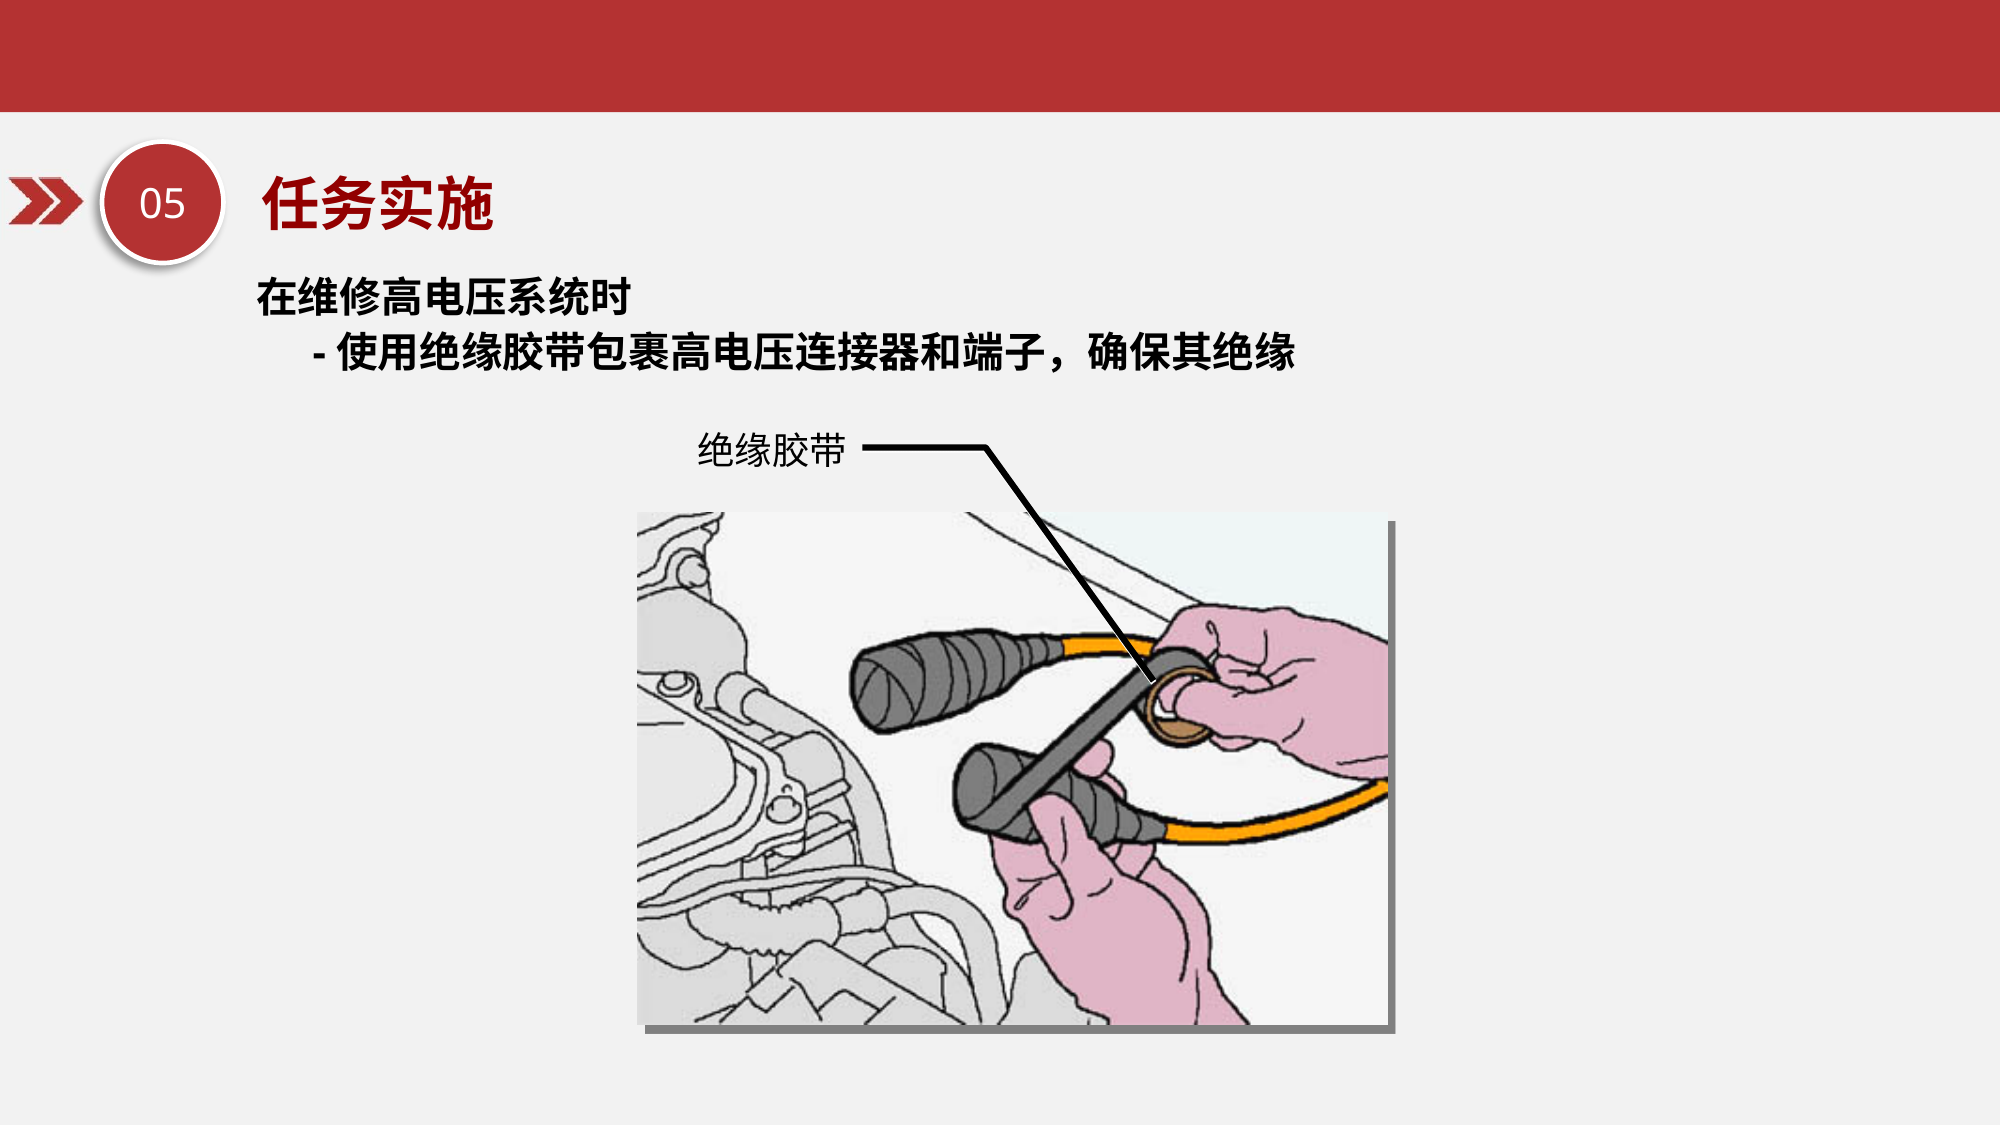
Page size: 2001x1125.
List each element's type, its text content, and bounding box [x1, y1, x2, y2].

picture [0, 169, 88, 240]
text_box [0, 0, 2000, 113]
text_box 绝缘胶带 [682, 420, 863, 480]
text_box [862, 447, 1033, 512]
text_box 任务实施 [246, 159, 510, 245]
list 在维修高电压系统时 -使用绝缘胶带包裹高电压连接器和端子，确保其绝缘 [185, 268, 1578, 449]
picture [637, 512, 1388, 1025]
text_box 05 [100, 140, 225, 265]
